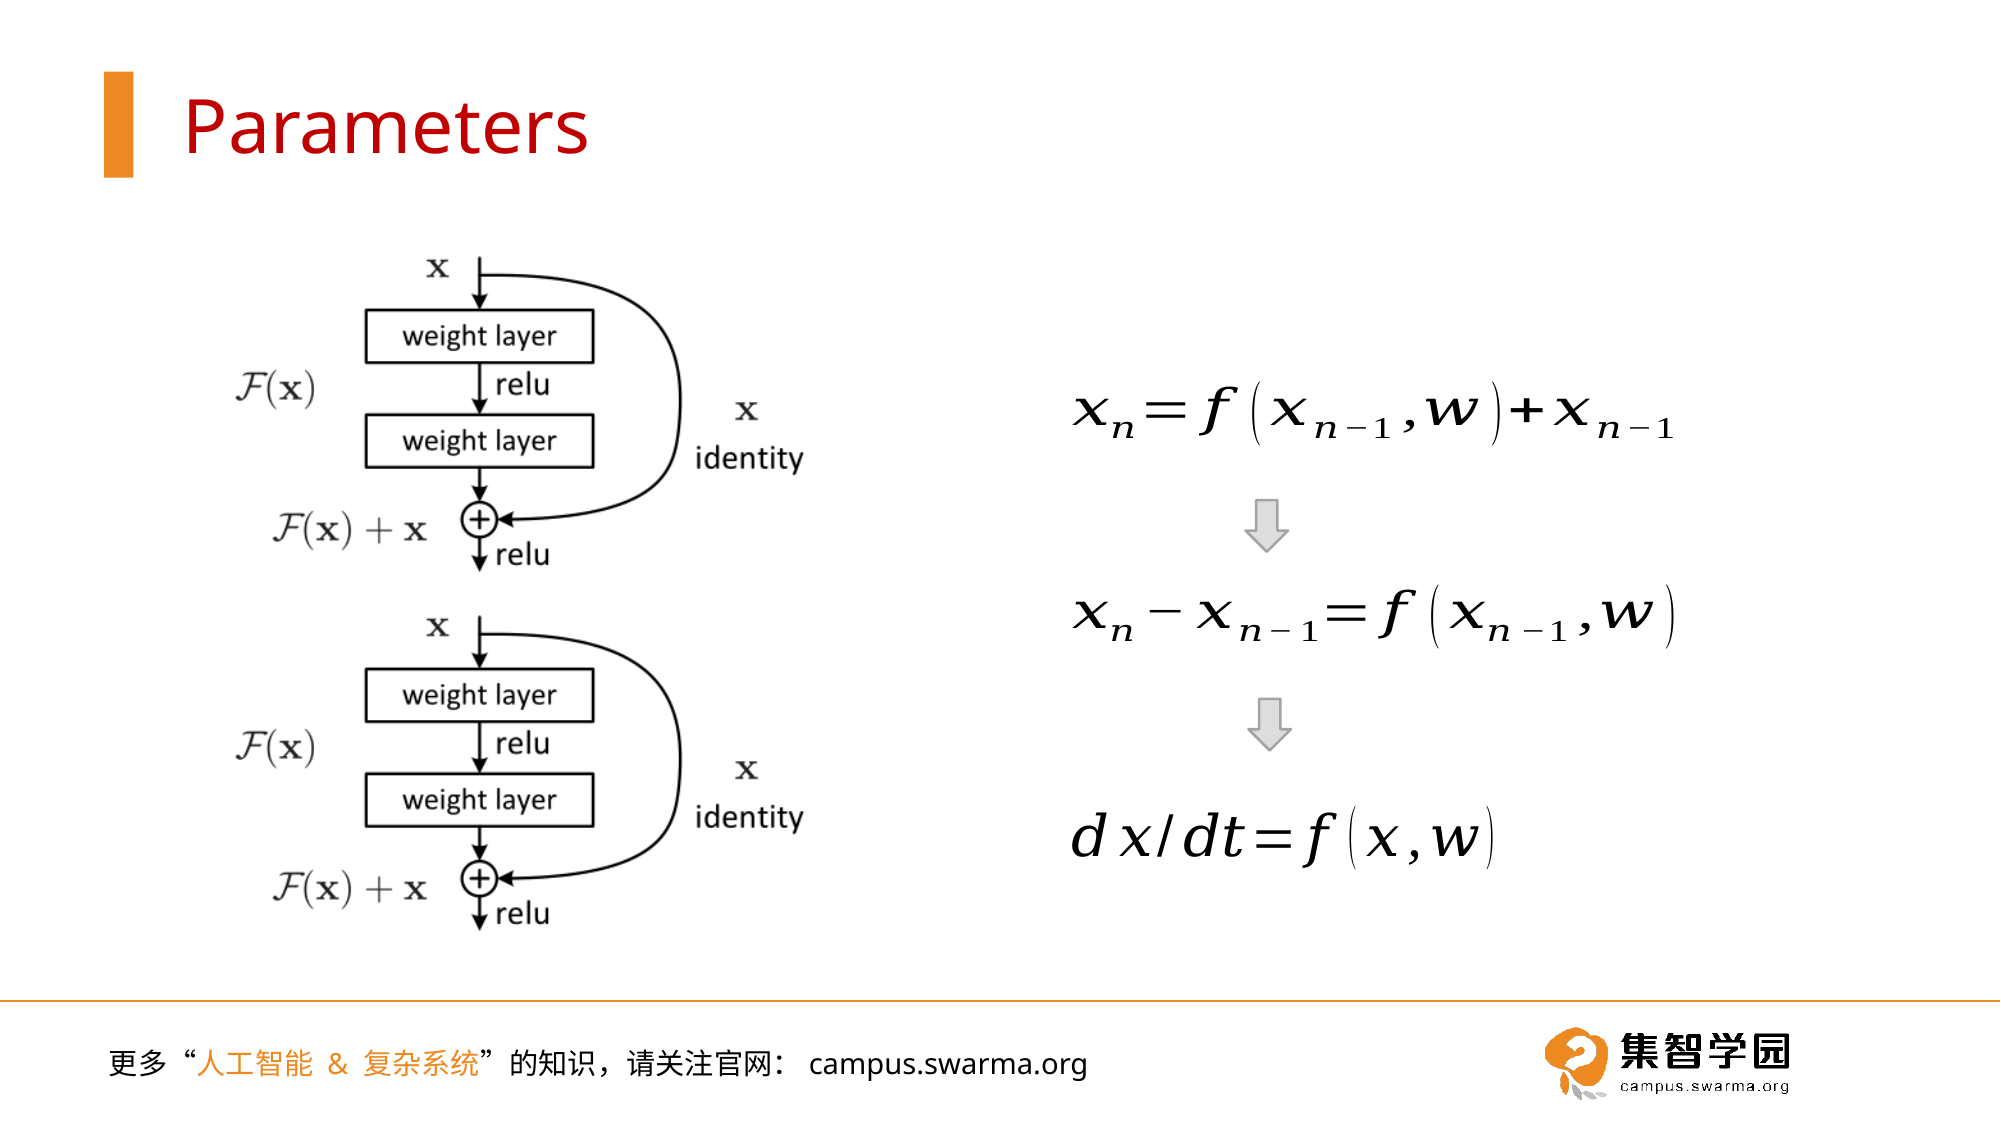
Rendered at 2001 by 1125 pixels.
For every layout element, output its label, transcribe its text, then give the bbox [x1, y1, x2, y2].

text_box Parameters [168, 71, 1246, 177]
text_box [103, 70, 135, 179]
text_box 更多“人工智能 & 复杂系统”的知识，请关注官网：campus.swarma.org [94, 1038, 1273, 1088]
picture [167, 214, 857, 942]
picture [1527, 963, 1811, 1125]
text_box [1244, 498, 1290, 553]
text_box [1247, 697, 1293, 752]
